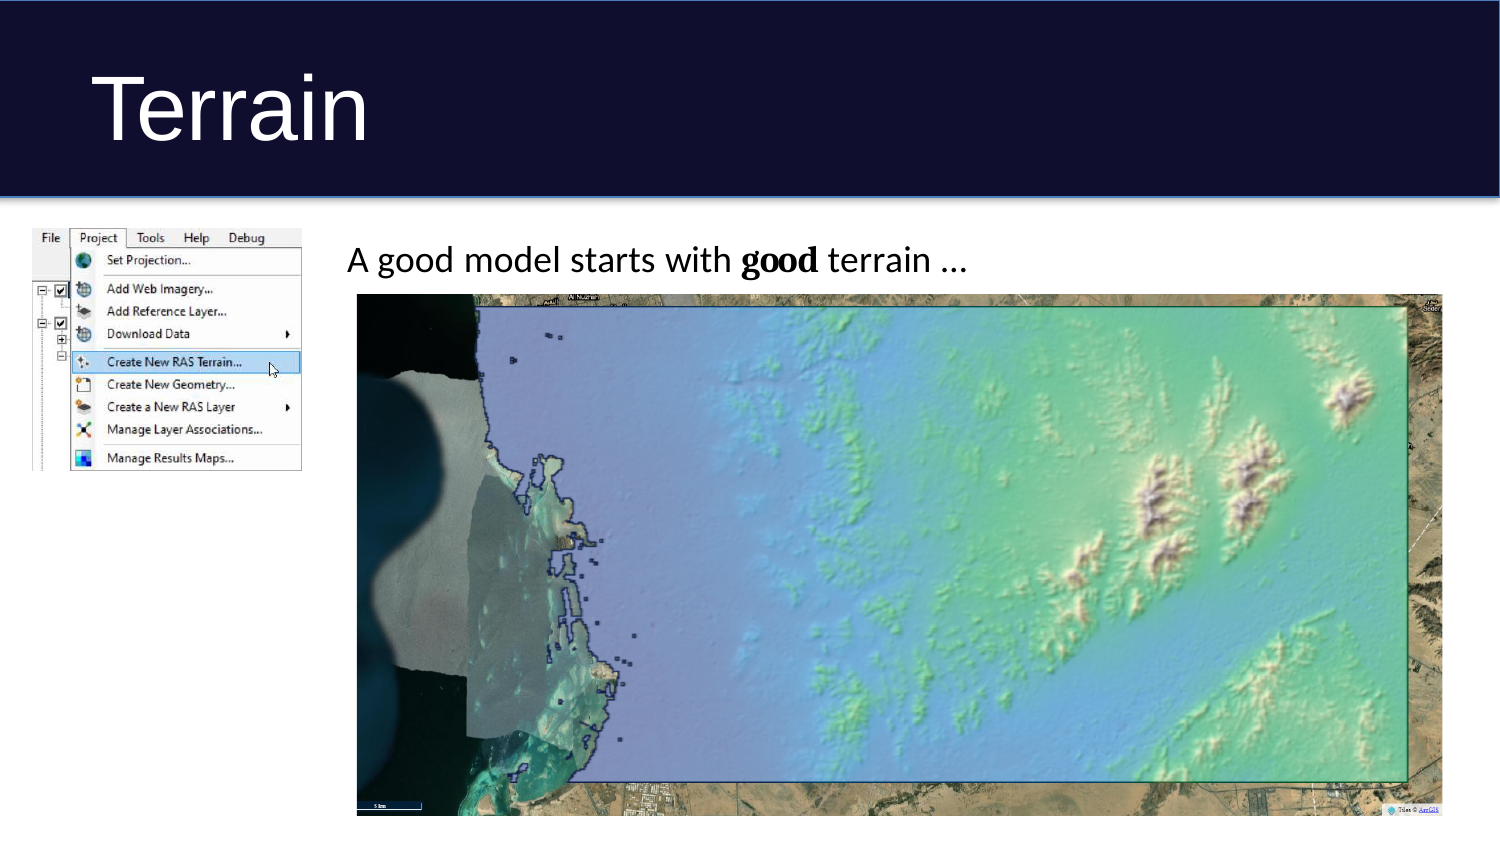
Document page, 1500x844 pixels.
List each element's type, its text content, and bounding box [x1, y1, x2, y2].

picture [356, 294, 1443, 816]
title Terrain [75, 33, 1425, 175]
text_box A good model starts with good terrain … [332, 228, 1093, 288]
picture [32, 227, 302, 472]
